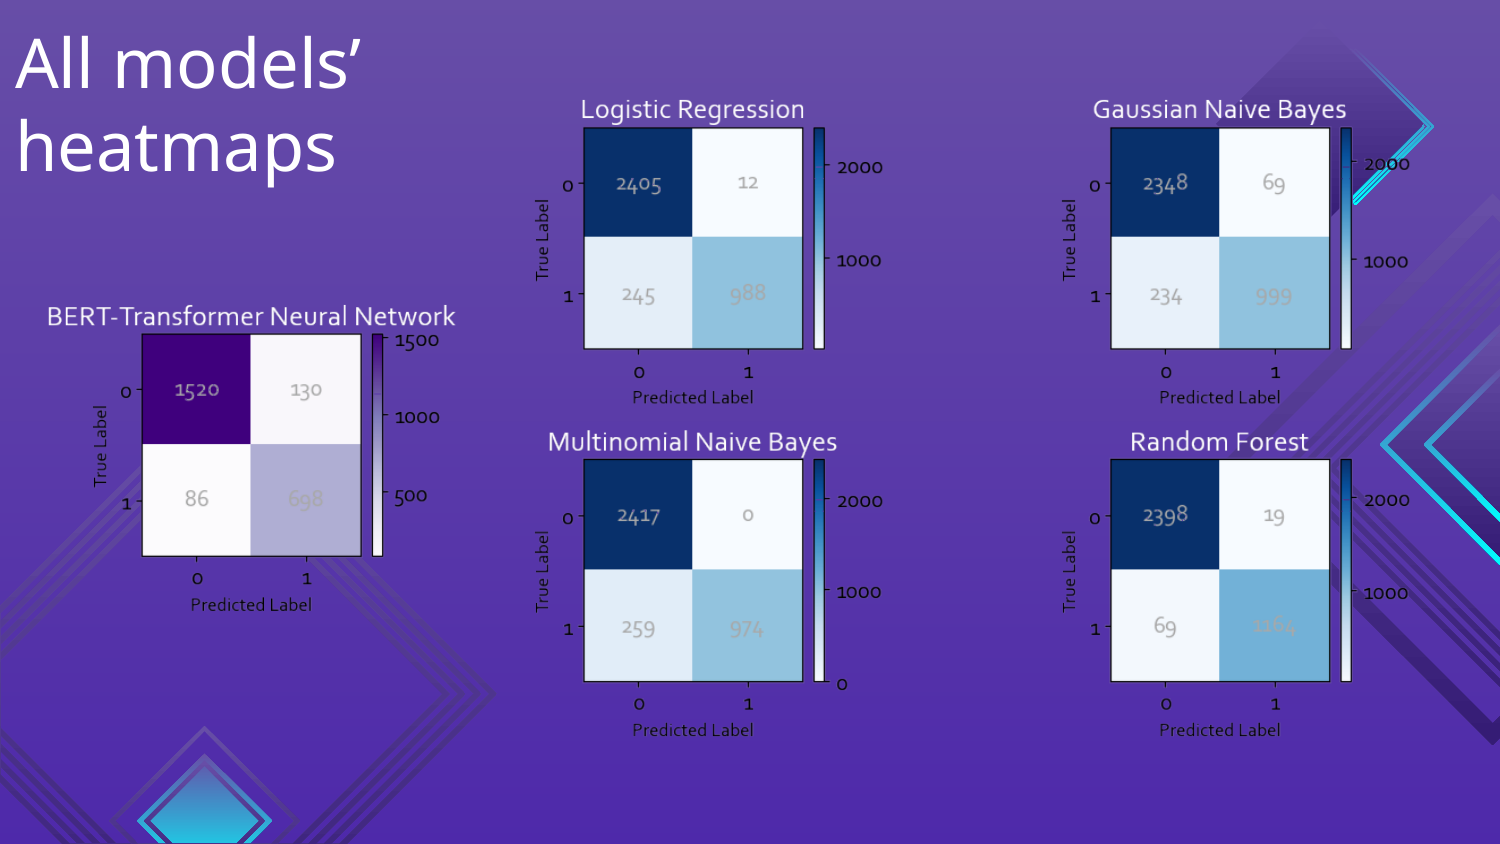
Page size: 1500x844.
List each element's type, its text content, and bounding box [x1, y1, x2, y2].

title All models’ heatmaps [0, 4, 467, 550]
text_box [35, 86, 1422, 758]
